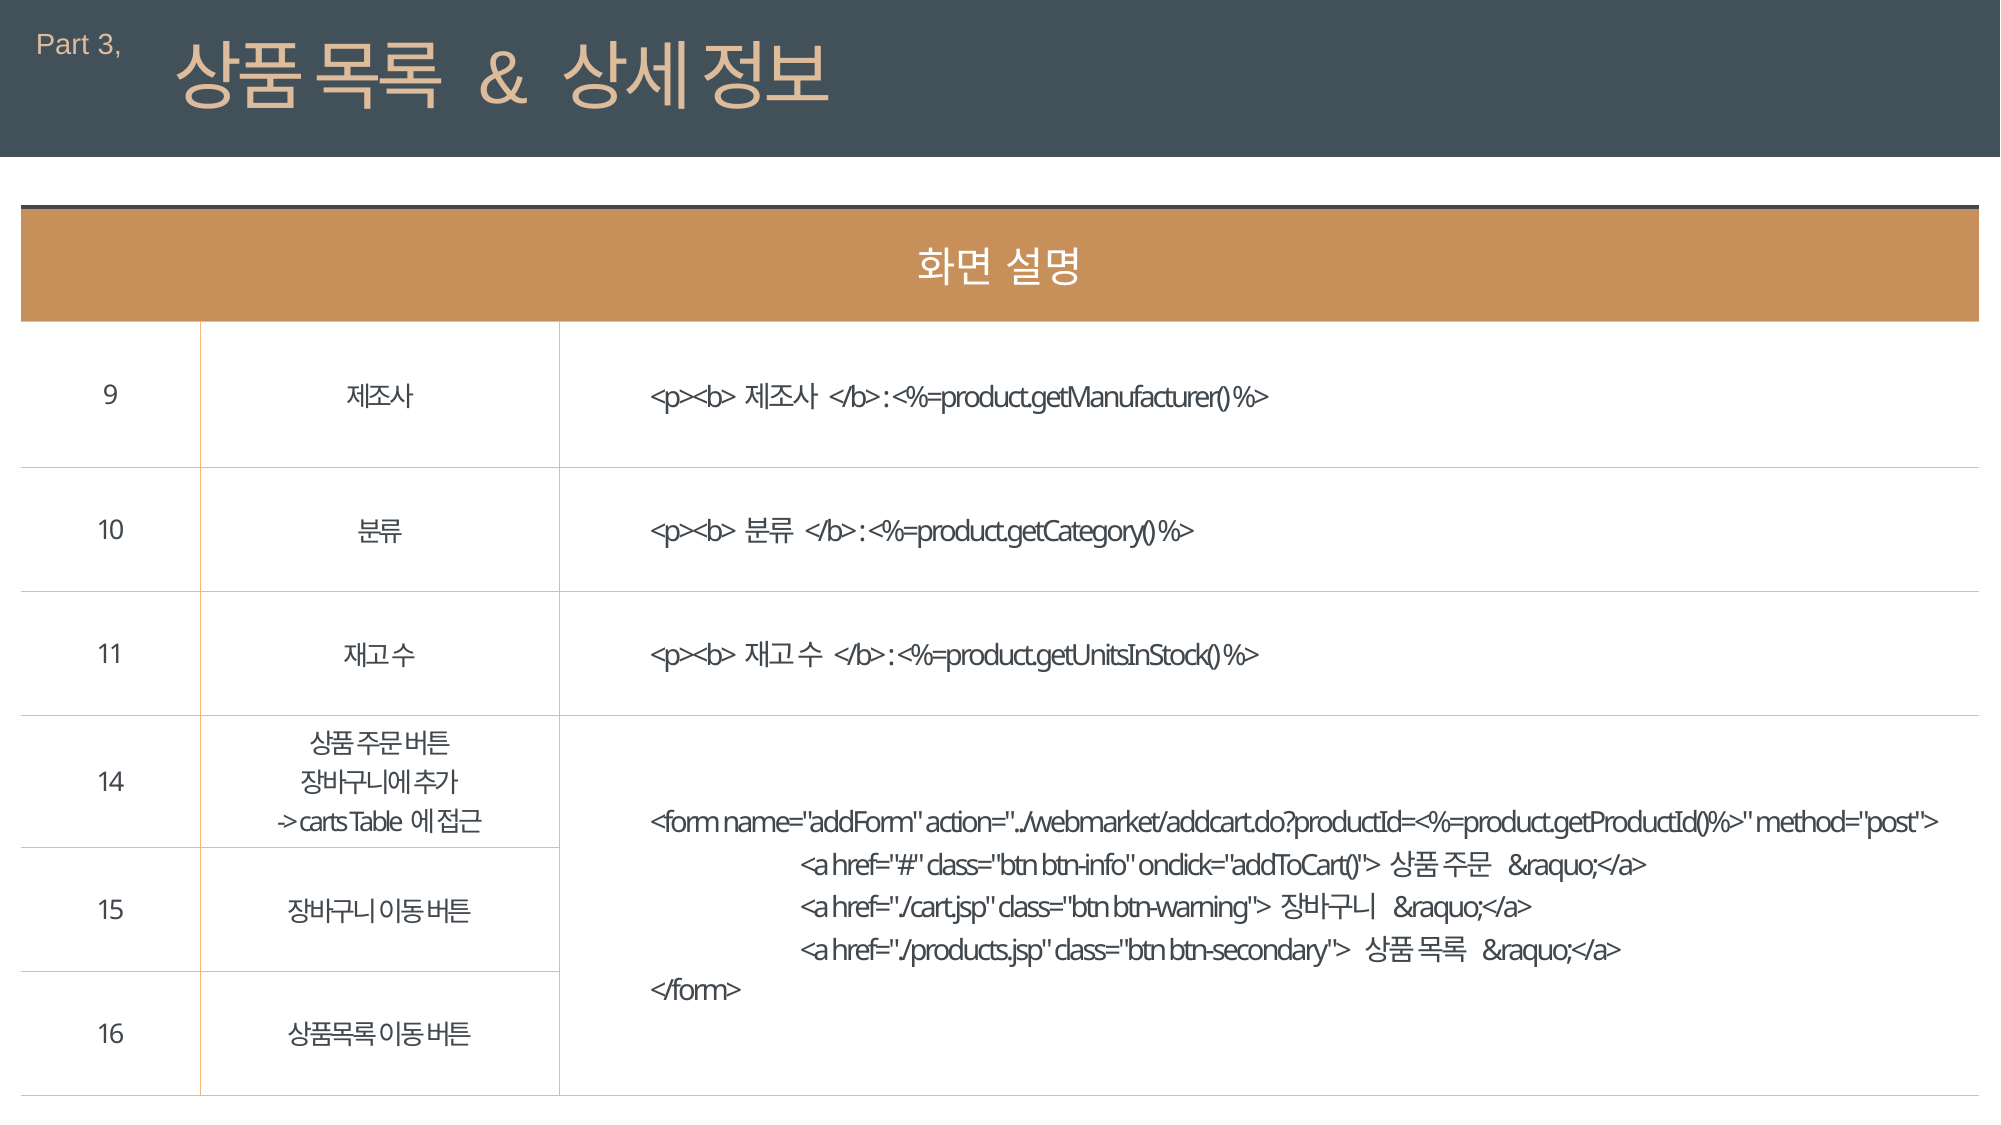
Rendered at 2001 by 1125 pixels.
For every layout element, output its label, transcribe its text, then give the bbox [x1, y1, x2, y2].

table_cell <p><b>분류</b> : <%=product.getCategory() %> [560, 468, 1979, 591]
table_cell 상품 주문 버튼 장바구니에 추가 -> carts Table에 접근 [201, 716, 559, 847]
table_cell 재고 수 [201, 592, 559, 715]
table_header 화면 설명 [21, 209, 1979, 321]
table_cell 16 [21, 972, 200, 1095]
table_cell <p><b>제조사</b> : <%=product.getManufacturer() %> [560, 322, 1979, 467]
text_box 상품 목록 & 상세 정보 [158, 20, 905, 126]
text_box [0, 0, 2000, 158]
table_cell <form name="addForm" action="../webmarket/addcart.do?productId=<%=product.getProductId()%>" method="post"> <a href="#" class="btn btn-info" onclick="addToCart()">상품 주문 &raquo;</a> <a href="./cart.jsp" class="btn btn-warning">장바구니 &raquo;</a> <a href="./products.jsp" class="btn btn-secondary"> 상품 목록 &raquo;</a> </form> [560, 716, 1979, 1095]
table_cell 9 [21, 322, 200, 467]
text_box Part 3, [21, 18, 138, 68]
table_cell 10 [21, 468, 200, 591]
table_cell 15 [21, 848, 200, 971]
table_cell 11 [21, 592, 200, 715]
table_cell 제조사 [201, 322, 559, 467]
table_cell 분류 [201, 468, 559, 591]
table_cell 장바구니 이동 버튼 [201, 848, 559, 971]
text_box [1649, 1081, 2000, 1125]
table_cell 상품목록 이동 버튼 [201, 972, 559, 1095]
table_cell 14 [21, 716, 200, 847]
table_cell <p><b>재고 수</b> : <%=product.getUnitsInStock() %> [560, 592, 1979, 715]
